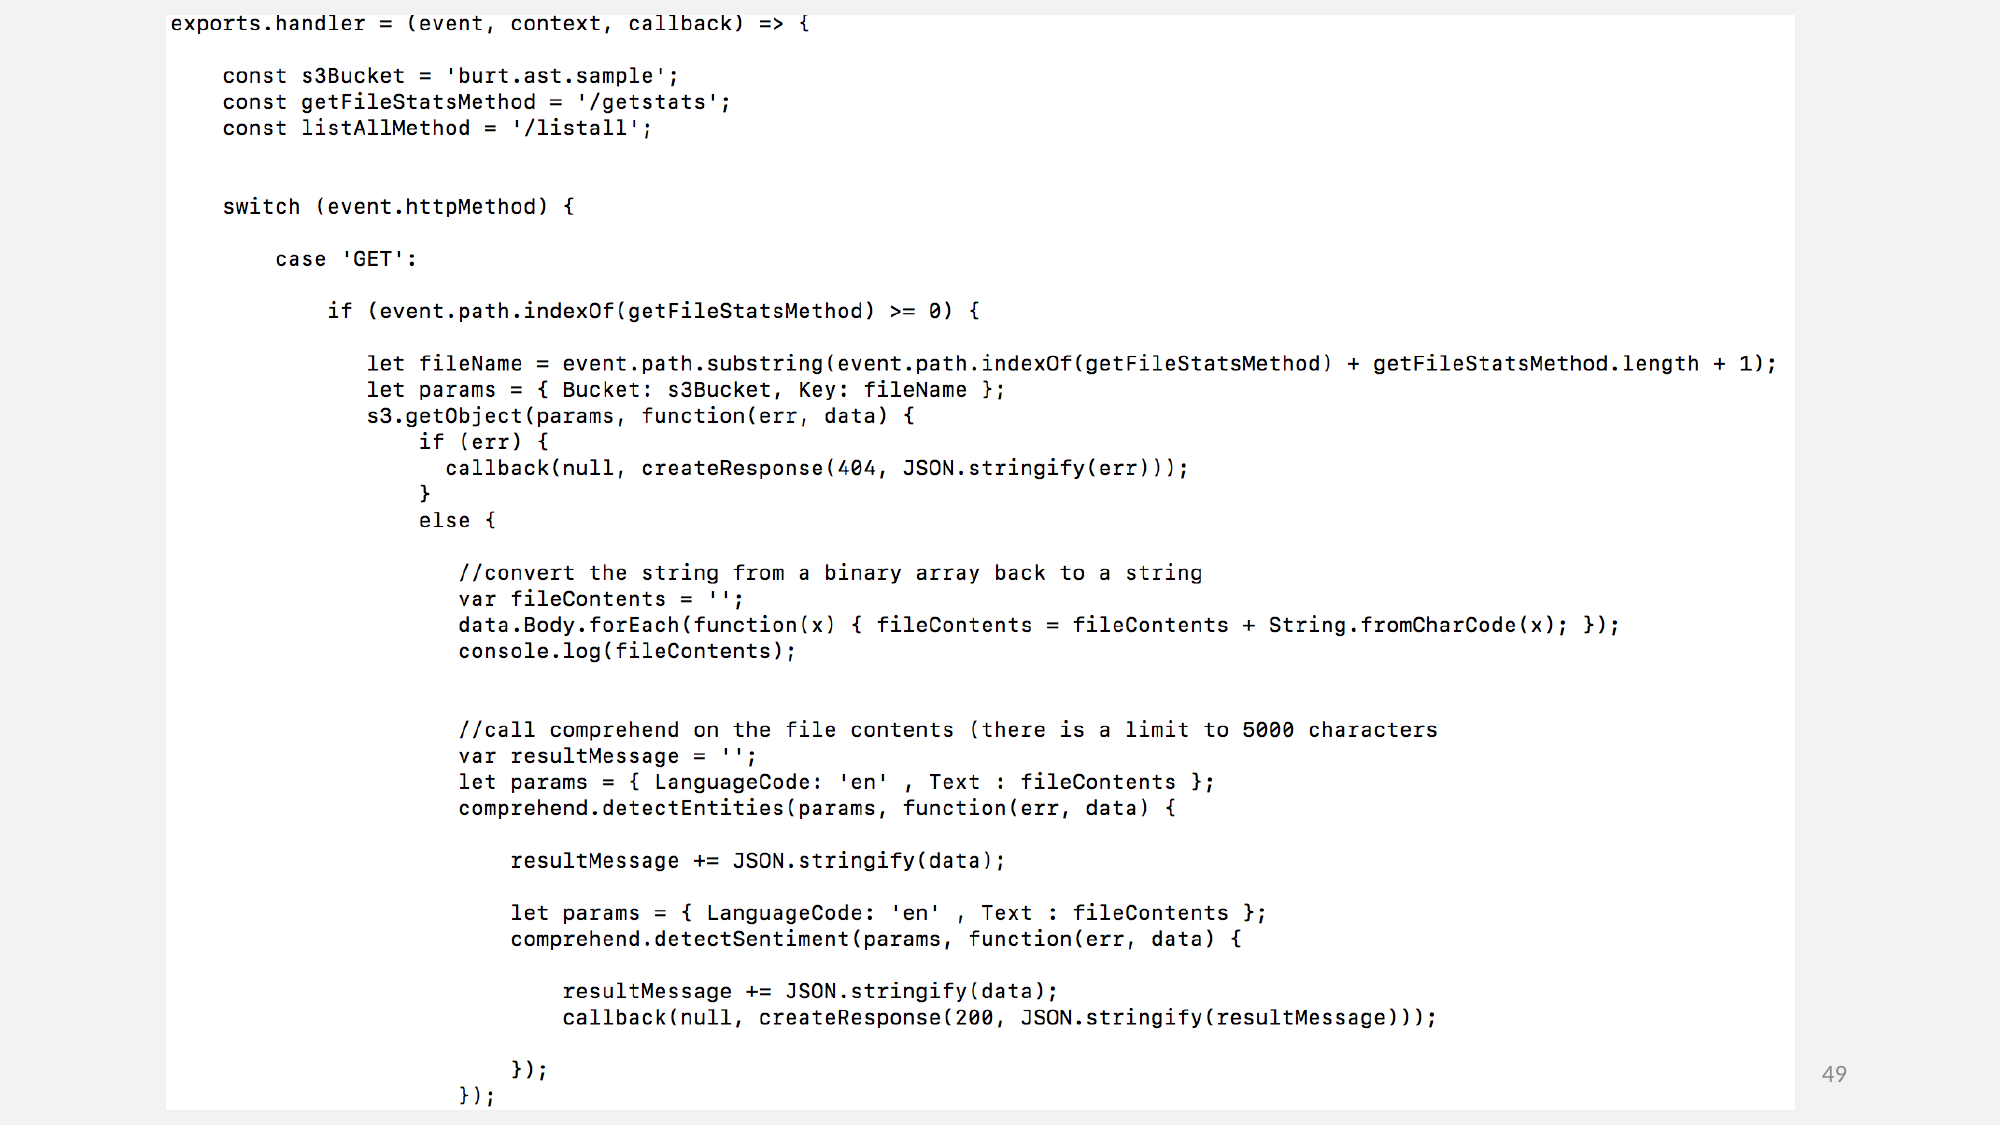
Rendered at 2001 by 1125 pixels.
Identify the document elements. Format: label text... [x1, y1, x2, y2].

slide_number 49 [1795, 1042, 1863, 1103]
picture [166, 15, 1795, 1110]
